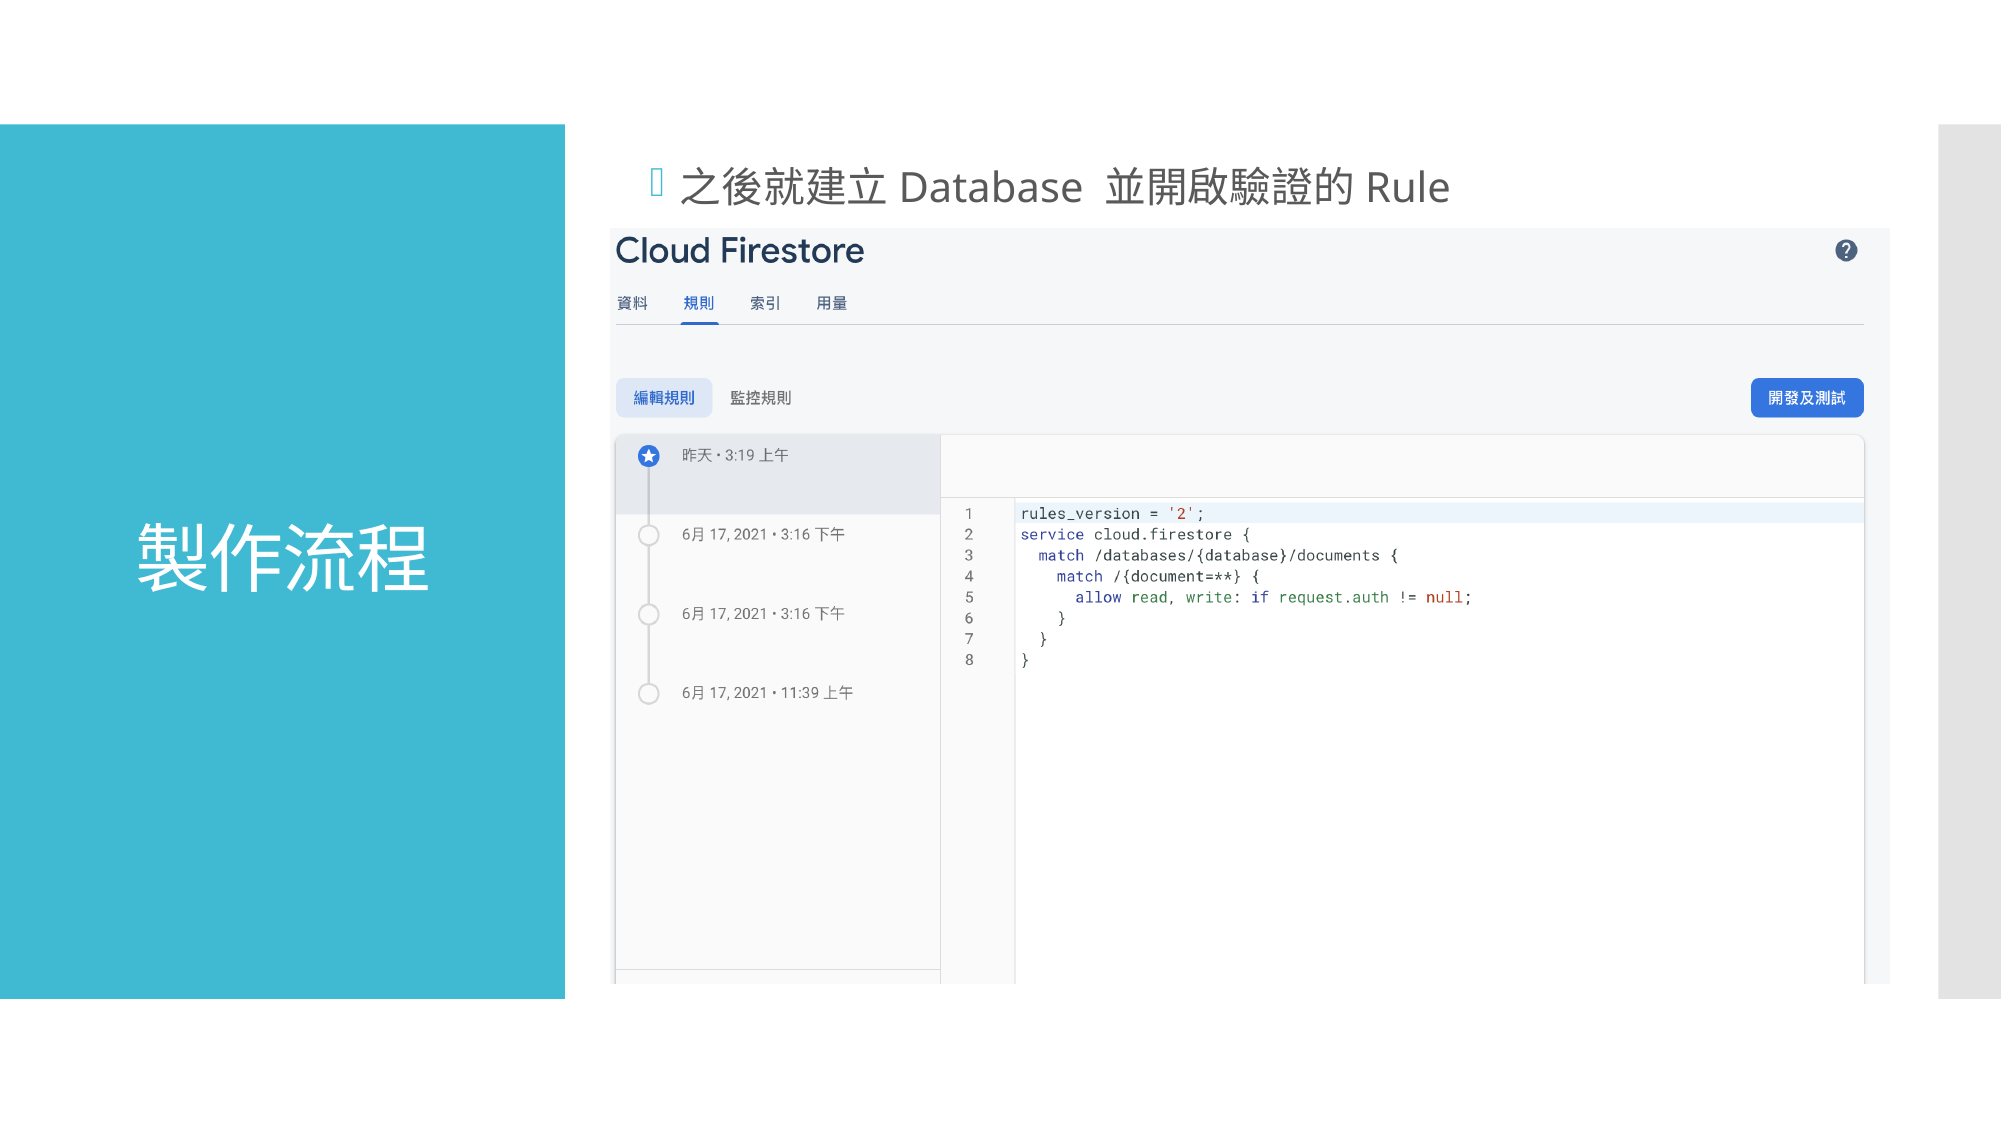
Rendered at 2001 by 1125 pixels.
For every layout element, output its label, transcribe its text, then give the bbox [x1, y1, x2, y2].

list 之後就建立Database 並開啟驗證的Rule [634, 141, 1835, 228]
title 製作流程 [41, 184, 525, 940]
picture [609, 228, 1891, 984]
